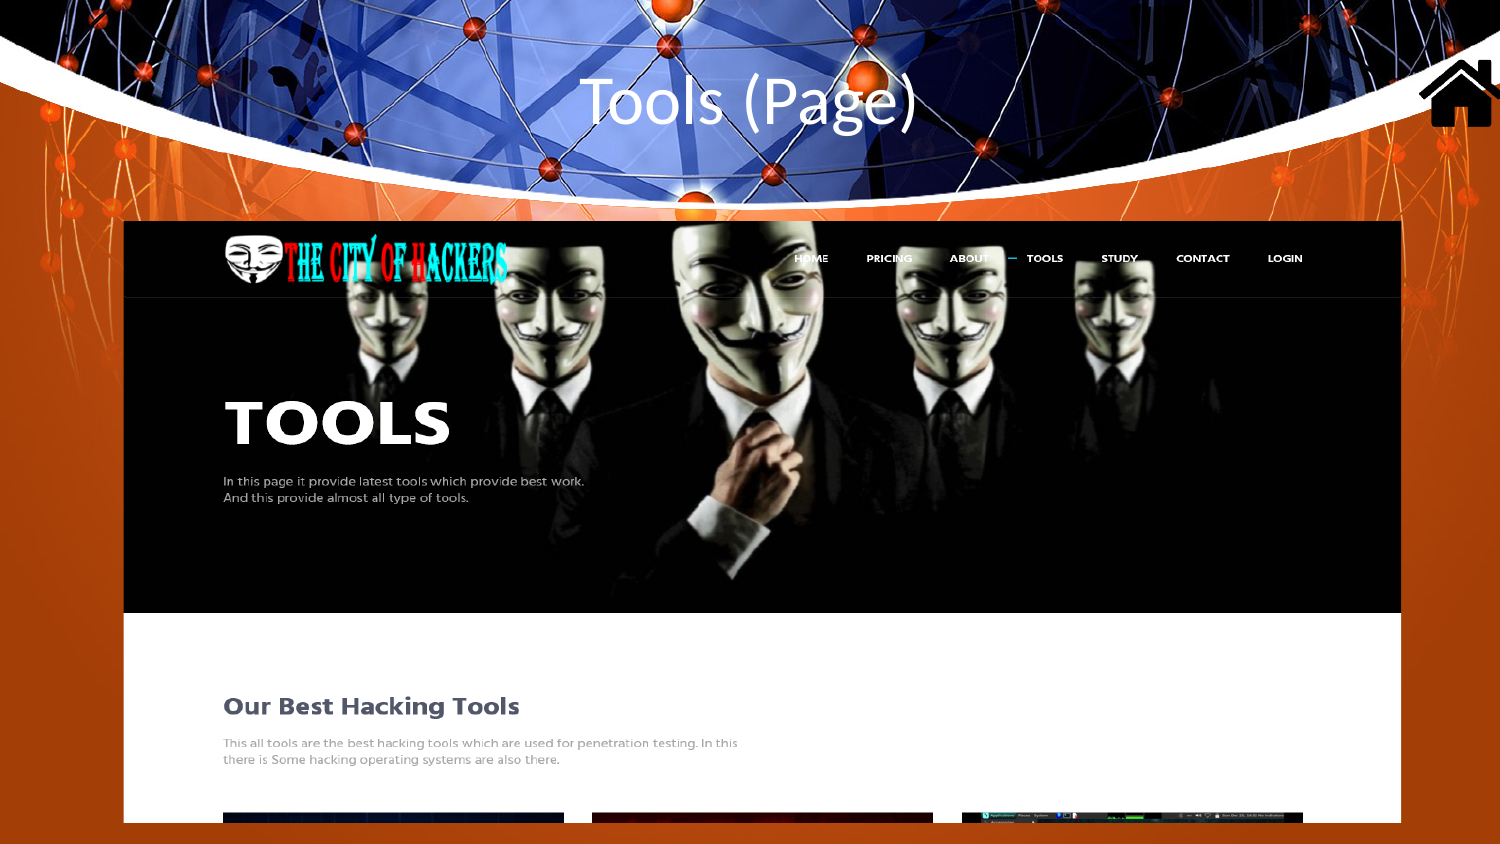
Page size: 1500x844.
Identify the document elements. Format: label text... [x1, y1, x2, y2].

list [123, 221, 1402, 823]
title Tools (Page) [73, 46, 1427, 147]
picture [0, 0, 1500, 844]
